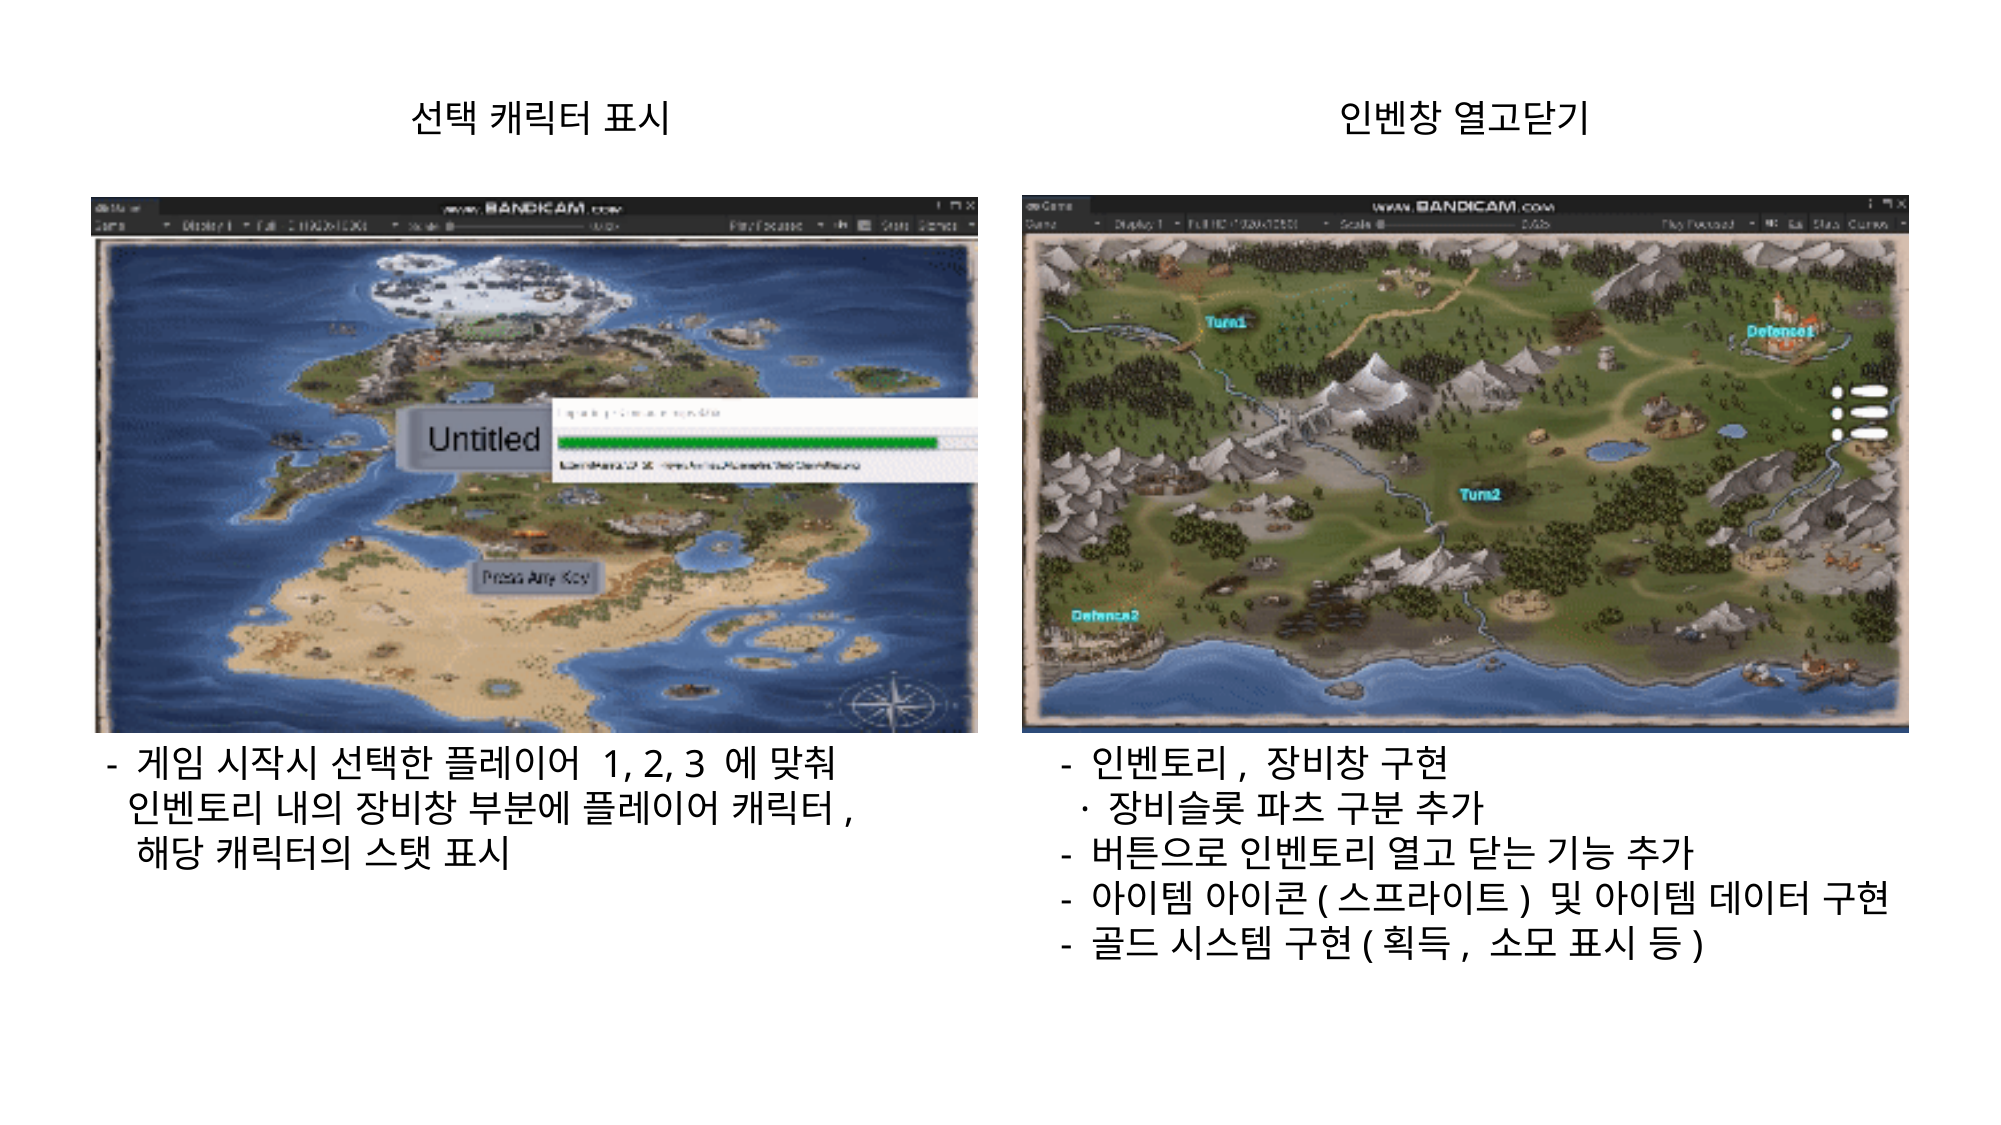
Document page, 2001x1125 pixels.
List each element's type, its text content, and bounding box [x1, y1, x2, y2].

text_box - 게임 시작시 선택한 플레이어 1, 2, 3 에 맞춰 인벤토리 내의 장비창 부분에 플레이어 캐릭터, 해당 캐릭터의 스탯 표시 [91, 732, 998, 883]
picture [1022, 195, 1909, 733]
text_box 인벤창 열고닫기 [1324, 87, 1607, 148]
text_box - 인벤토리, 장비창 구현 · 장비슬롯 파츠 구분 추가 - 버튼으로 인벤토리 열고 닫는 기능 추가 - 아이템 아이콘(스프라이트) 및 아이템 데이터 구현 - 골드 시스템 구현(획득, 소모 표시 등) [1045, 733, 1907, 973]
text_box 선택 캐릭터 표시 [395, 87, 688, 148]
picture [91, 197, 978, 733]
